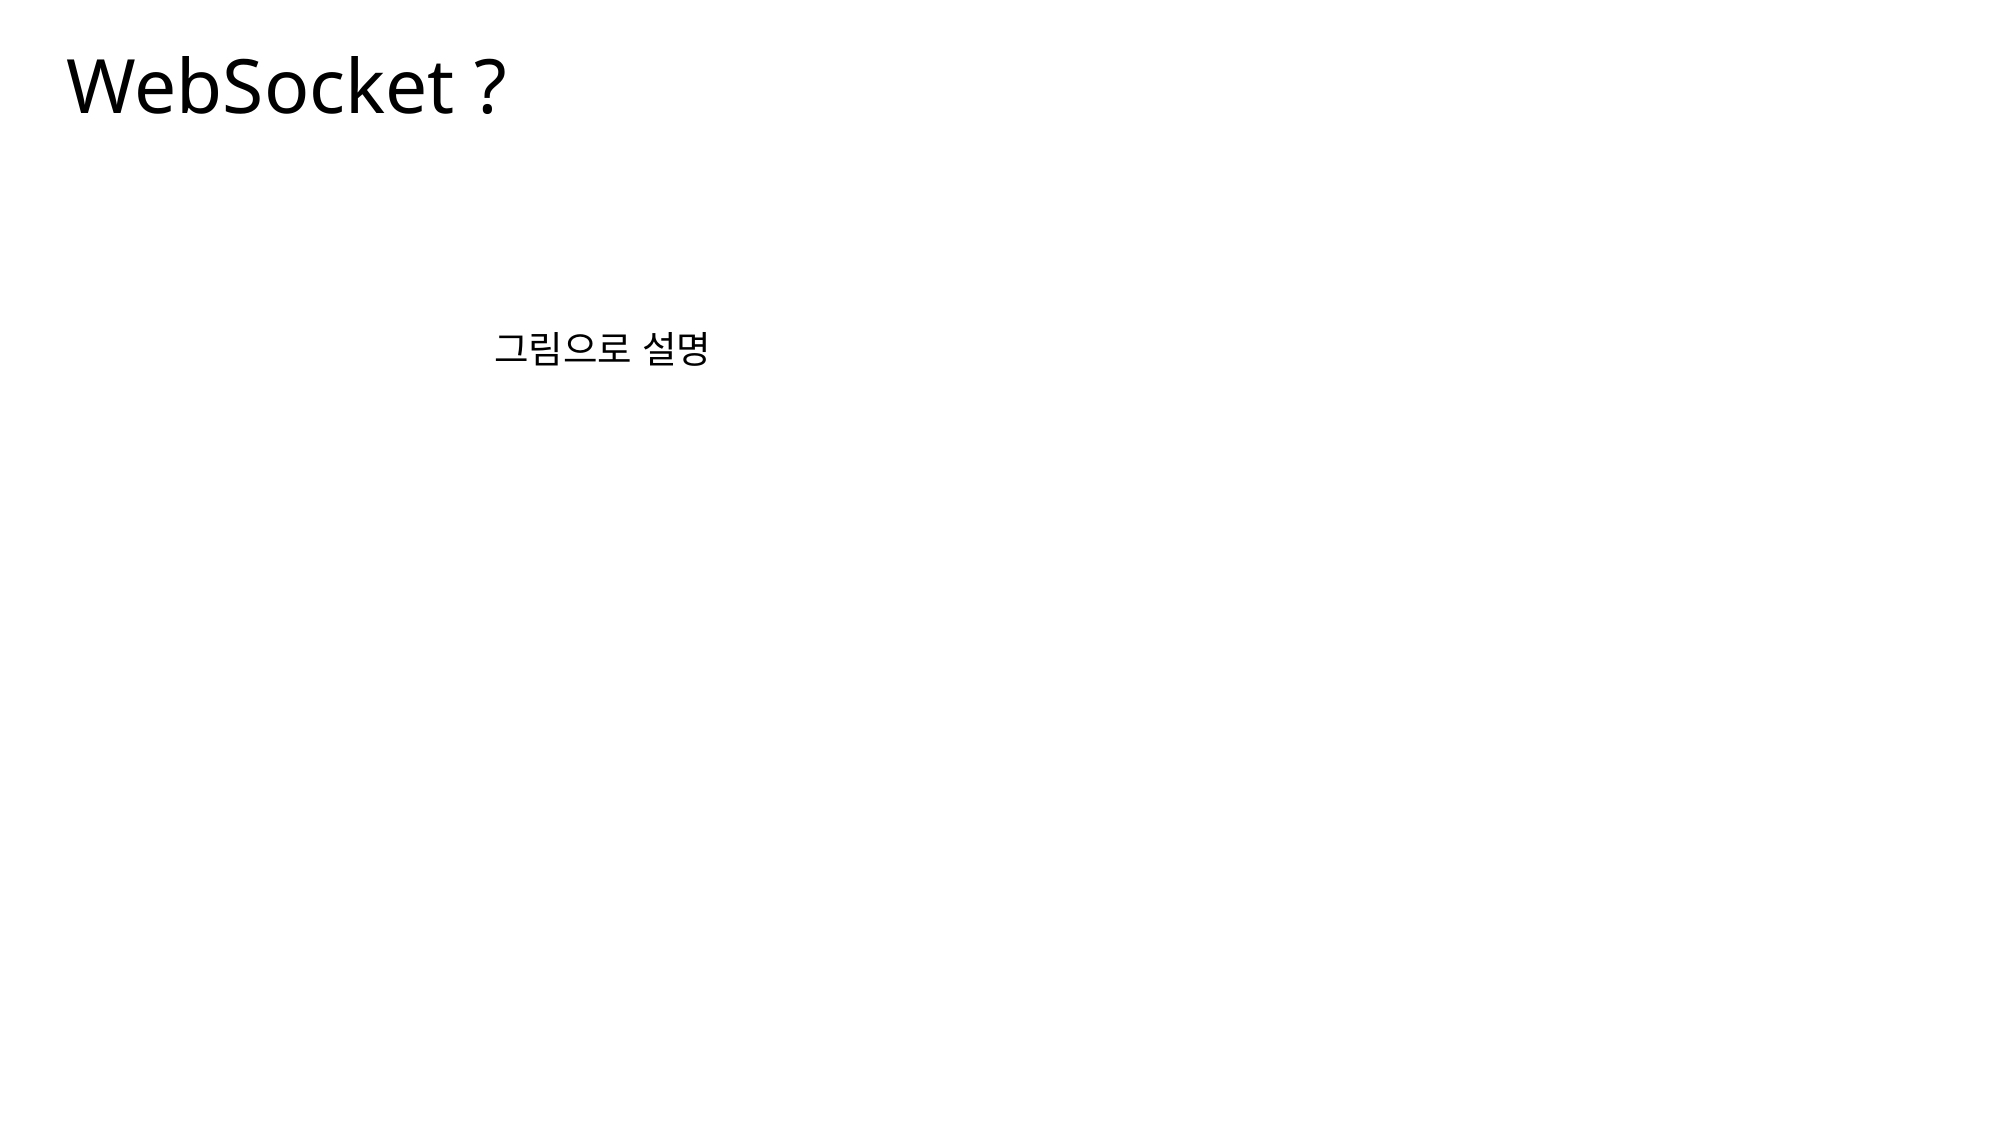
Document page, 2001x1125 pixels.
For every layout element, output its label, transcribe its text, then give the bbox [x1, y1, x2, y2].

text_box 그림으로 설명 [479, 319, 877, 379]
text_box WebSocket ? [51, 30, 875, 136]
